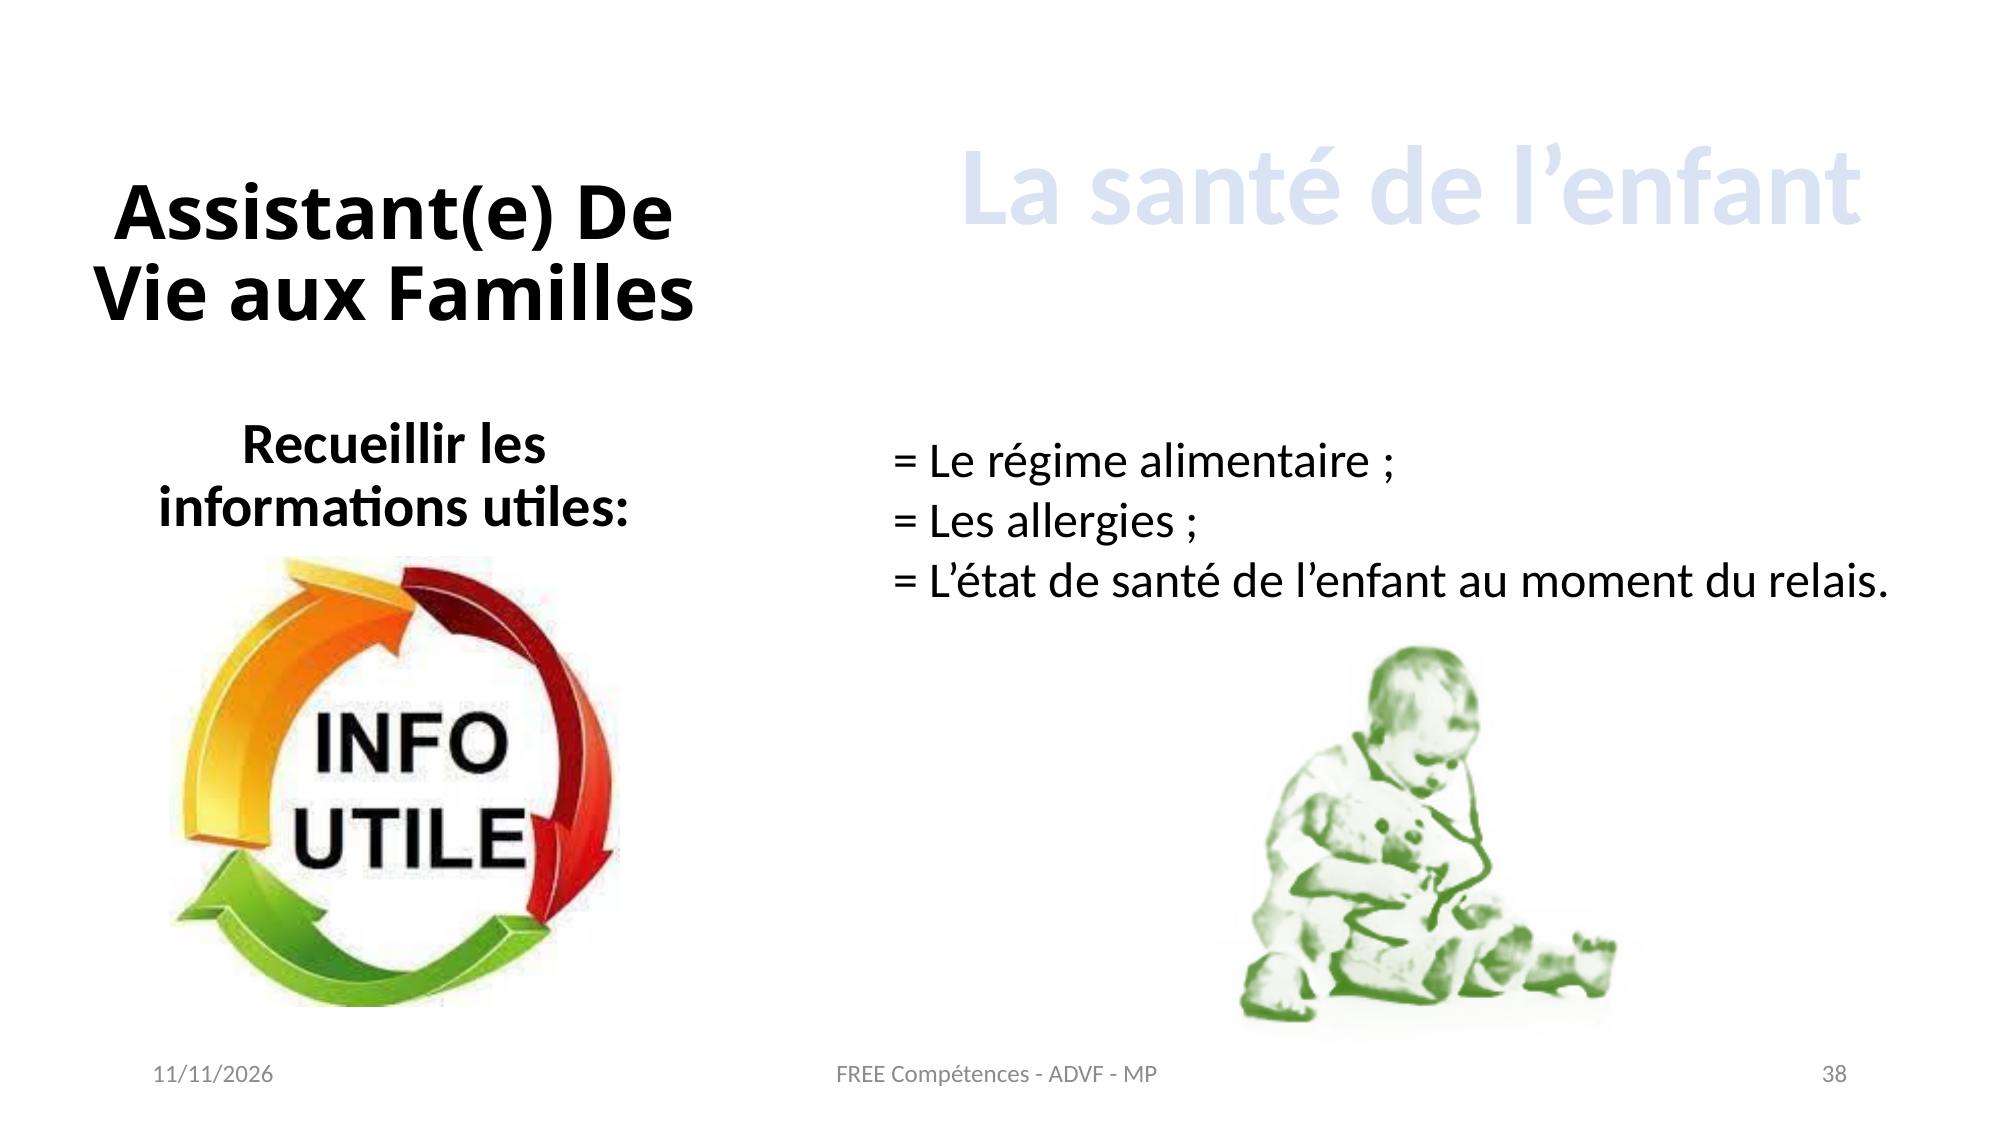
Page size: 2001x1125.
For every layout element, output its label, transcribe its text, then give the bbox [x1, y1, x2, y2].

text_box = Le régime alimentaire ; = Les allergies ; = L’état de santé de l’enfant au moment du relais. [856, 419, 1911, 615]
picture [1187, 616, 1679, 1043]
text_box La santé de l’enfant [945, 104, 1880, 255]
picture [169, 556, 620, 1007]
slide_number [137, 1042, 588, 1103]
title Assistant(e) De Vie aux Familles [72, 82, 718, 344]
list Recueillir les informations utiles: [72, 344, 718, 970]
slide_number 38 [1412, 1042, 1863, 1103]
footer FREE Compétences - ADVF - MP [603, 1042, 1396, 1103]
